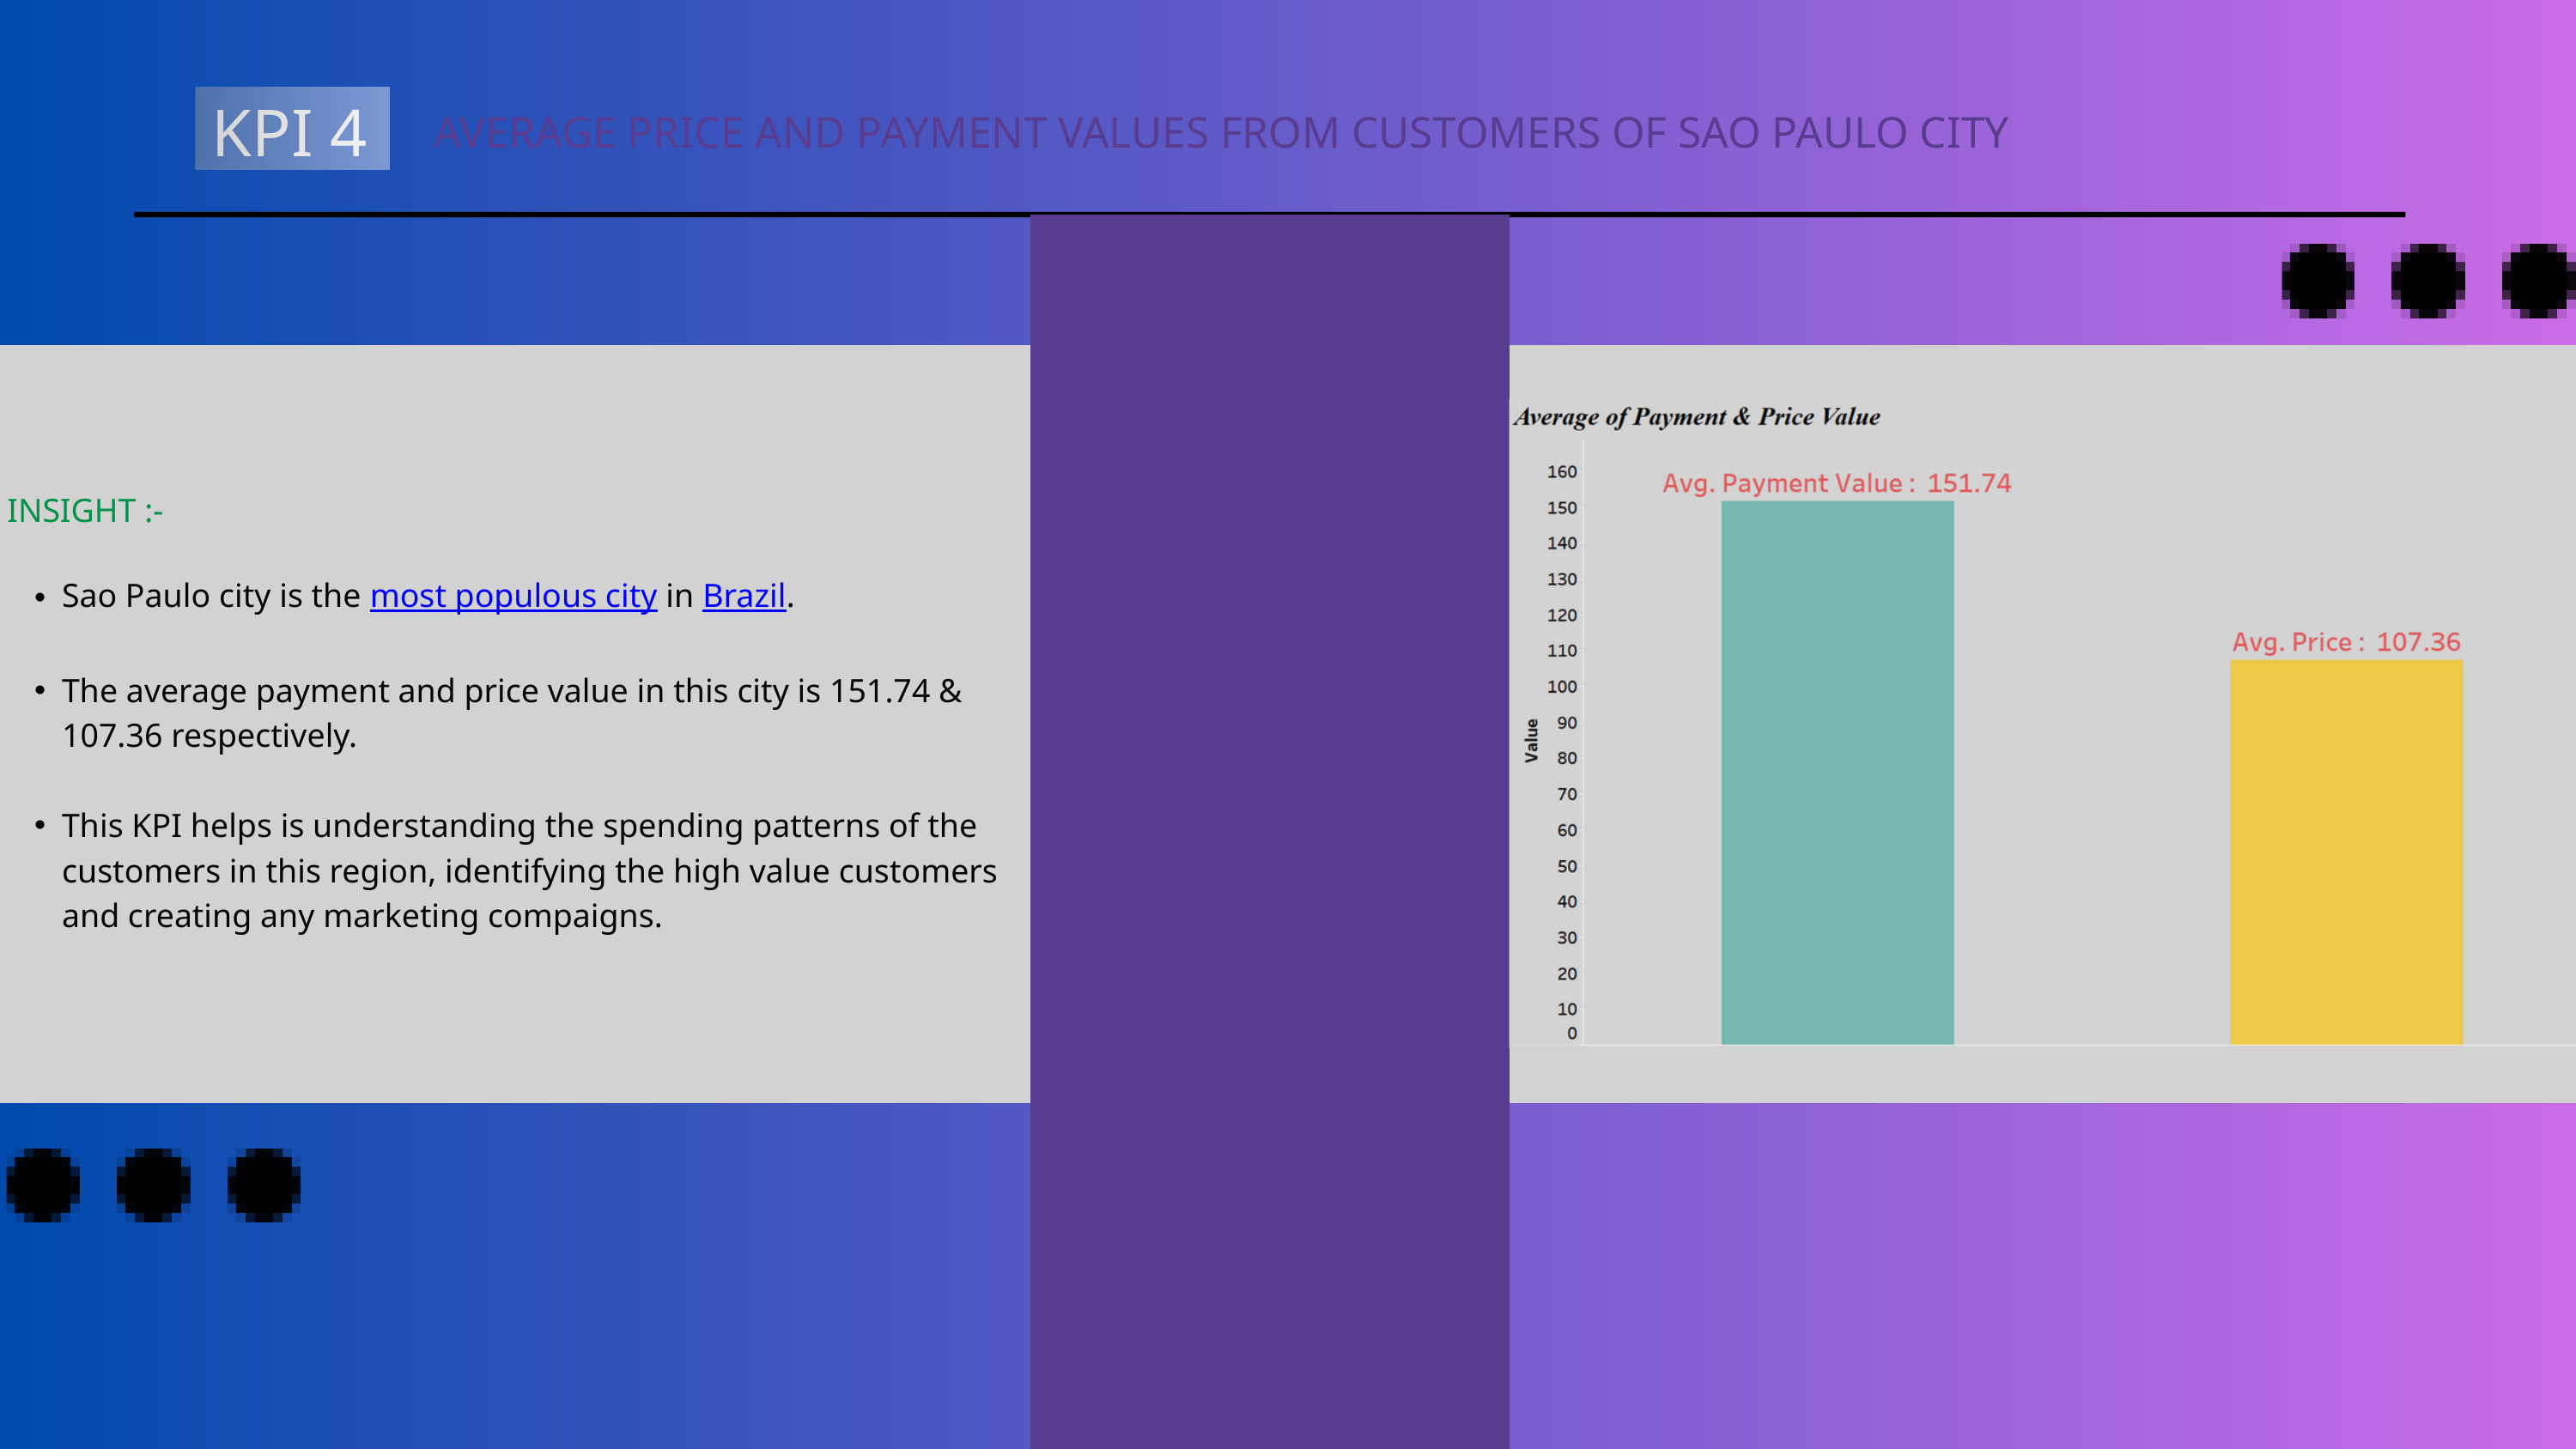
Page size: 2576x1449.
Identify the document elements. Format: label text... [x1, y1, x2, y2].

text_box AVERAGE PRICE AND PAYMENT VALUES FROM CUSTOMERS OF SAO PAULO CITY [434, 96, 2233, 156]
text_box [2281, 244, 2576, 318]
text_box KPI 4 [337, 79, 390, 87]
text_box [250, 31, 334, 226]
text_box [6, 1149, 301, 1222]
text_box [1509, 345, 2576, 1104]
text_box KPI 4 [211, 79, 246, 87]
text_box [1030, 214, 1510, 1449]
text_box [0, 345, 1031, 1104]
